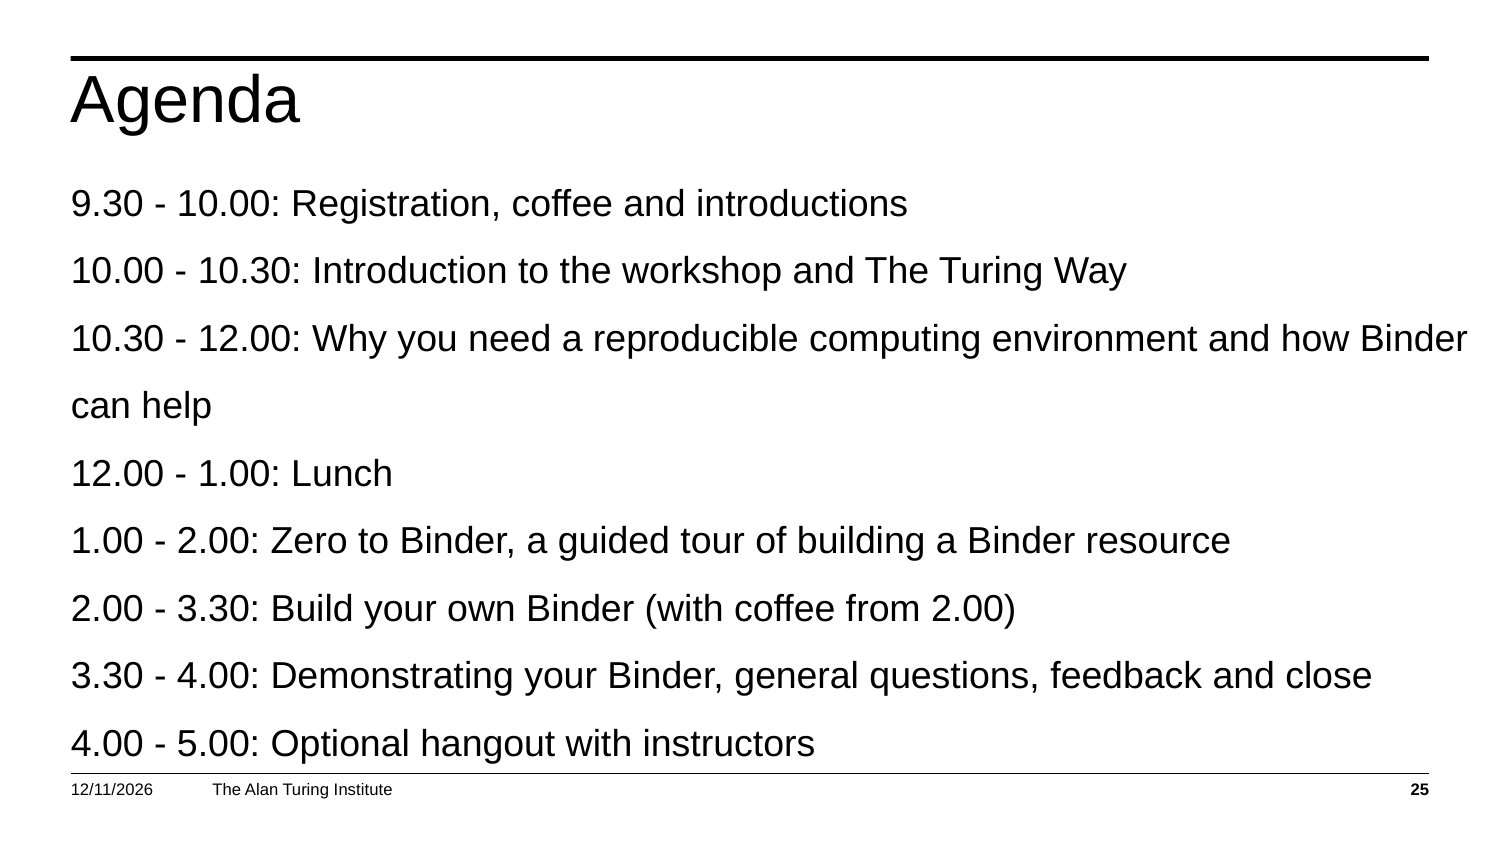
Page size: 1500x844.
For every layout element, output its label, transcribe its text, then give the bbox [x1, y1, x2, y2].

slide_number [70, 774, 207, 799]
slide_number 25 [1340, 774, 1430, 799]
title Agenda [70, 55, 1430, 156]
text_box 9.30 - 10.00: Registration, coffee and introductions 10.00 - 10.30: Introduction to the workshop and The Turing Way 10.30 - 12.00: Why you need a reproducible computing environment and how Binder can help 12.00 - 1.00: Lunch 1.00 - 2.00: Zero to Binder, a guided tour of building a Binder resource 2.00 - 3.30: Build your own Binder (with coffee from 2.00) 3.30 - 4.00: Demonstrating your Binder, general questions, feedback and close 4.00 - 5.00: Optional hangout with instructors [70, 156, 1471, 664]
